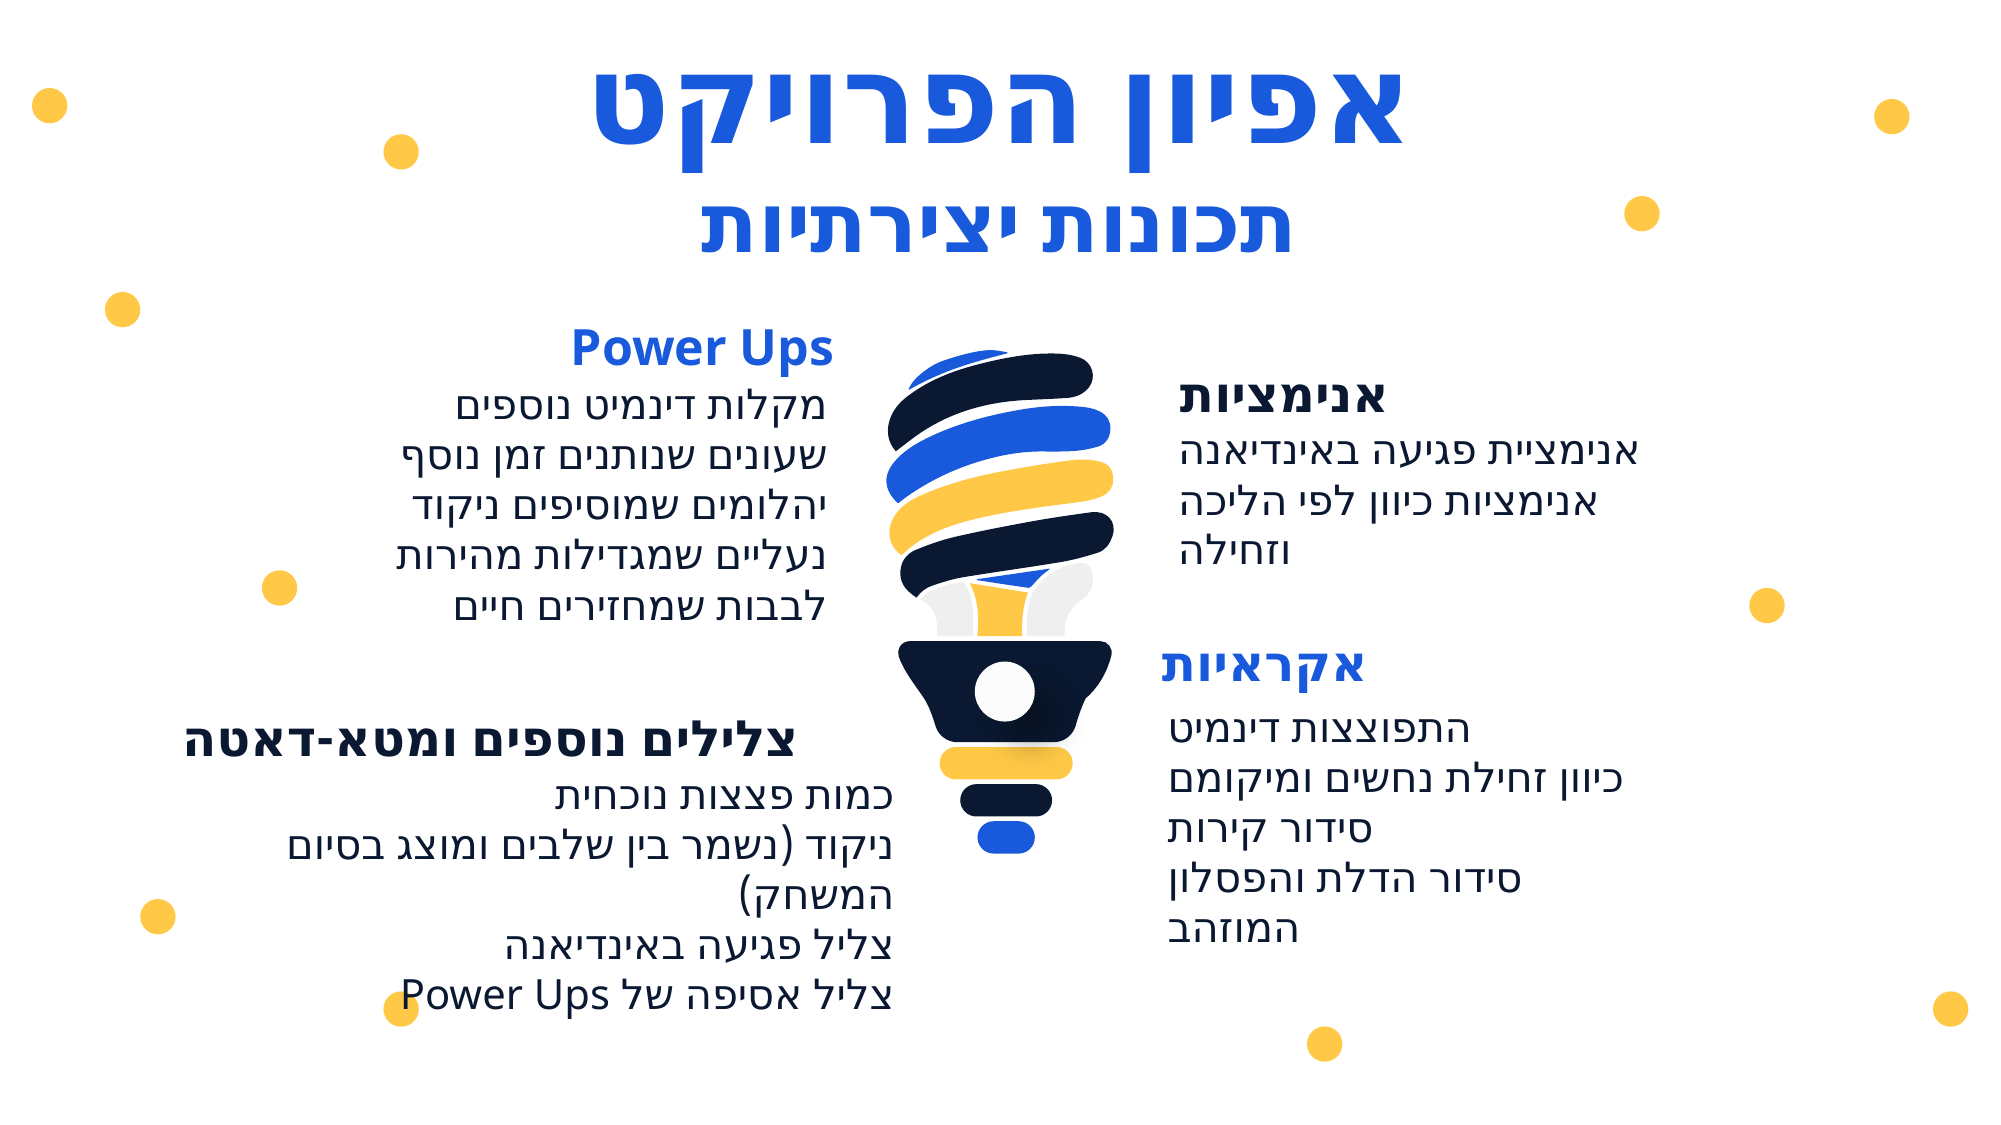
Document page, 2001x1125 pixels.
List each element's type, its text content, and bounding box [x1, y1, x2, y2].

text_box [1307, 1026, 1343, 1062]
text_box אפיון הפרויקט תכונות יצירתיות [570, 11, 1430, 277]
text_box [32, 87, 68, 124]
text_box [261, 570, 298, 606]
text_box [1932, 991, 1969, 1027]
text_box [383, 991, 419, 1027]
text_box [346, 307, 843, 639]
text_box [1874, 98, 1910, 135]
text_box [1152, 624, 1649, 911]
text_box [1749, 587, 1785, 624]
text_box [1163, 354, 1732, 533]
text_box [1624, 196, 1660, 232]
text_box [383, 134, 419, 170]
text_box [885, 348, 1115, 855]
text_box [104, 291, 141, 328]
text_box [71, 698, 910, 978]
